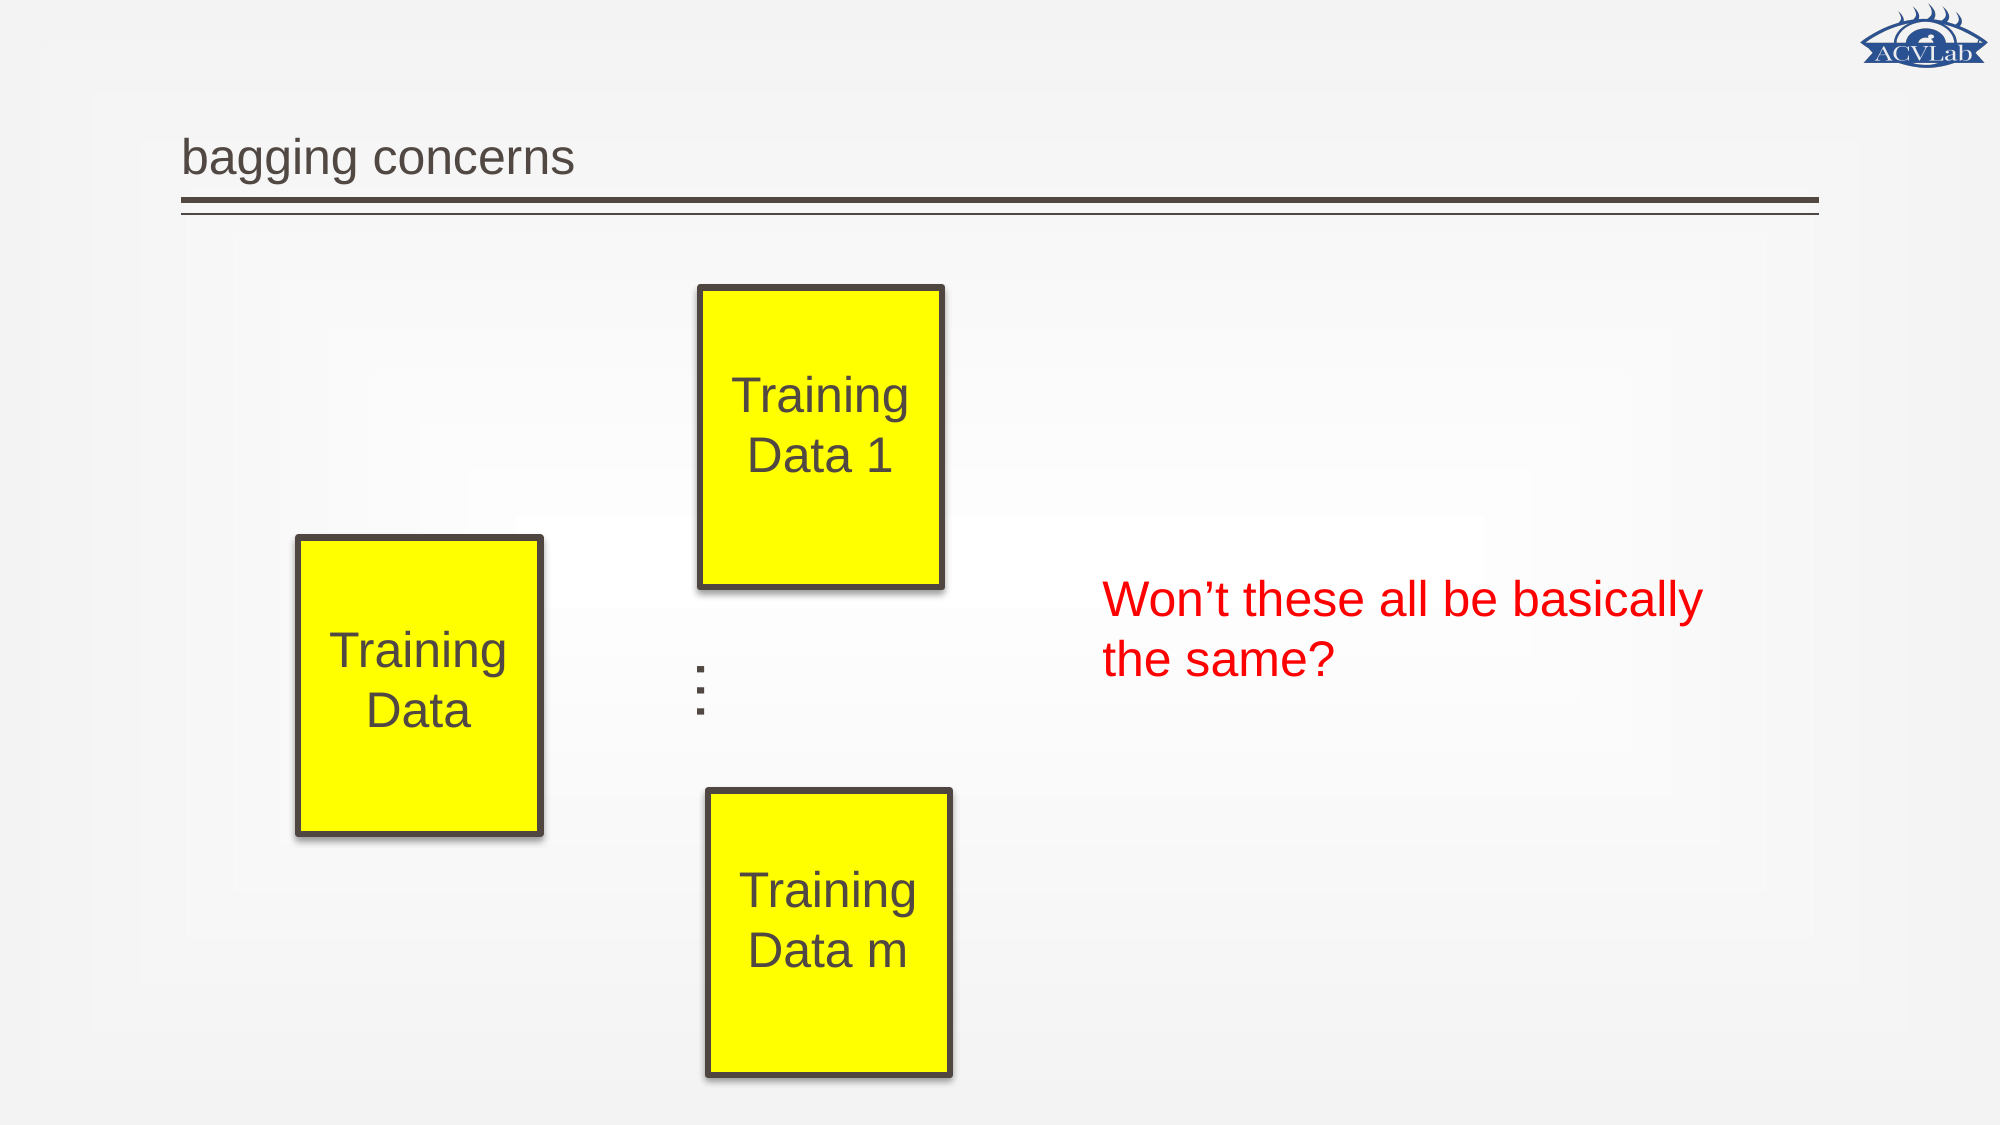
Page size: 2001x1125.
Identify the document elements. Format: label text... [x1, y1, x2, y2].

text_box [699, 287, 943, 355]
title bagging concerns [181, 12, 1819, 193]
text_box [707, 790, 950, 849]
text_box [298, 537, 541, 610]
picture [1834, 0, 2001, 103]
text_box [707, 985, 950, 1075]
text_box … [677, 642, 772, 739]
text_box [699, 491, 943, 588]
text_box Won’t these all be basically the same? [1087, 559, 1728, 694]
text_box Training Data m [705, 849, 950, 985]
text_box Training Data [296, 610, 541, 745]
text_box [298, 745, 541, 834]
text_box Training Data 1 [698, 355, 943, 491]
